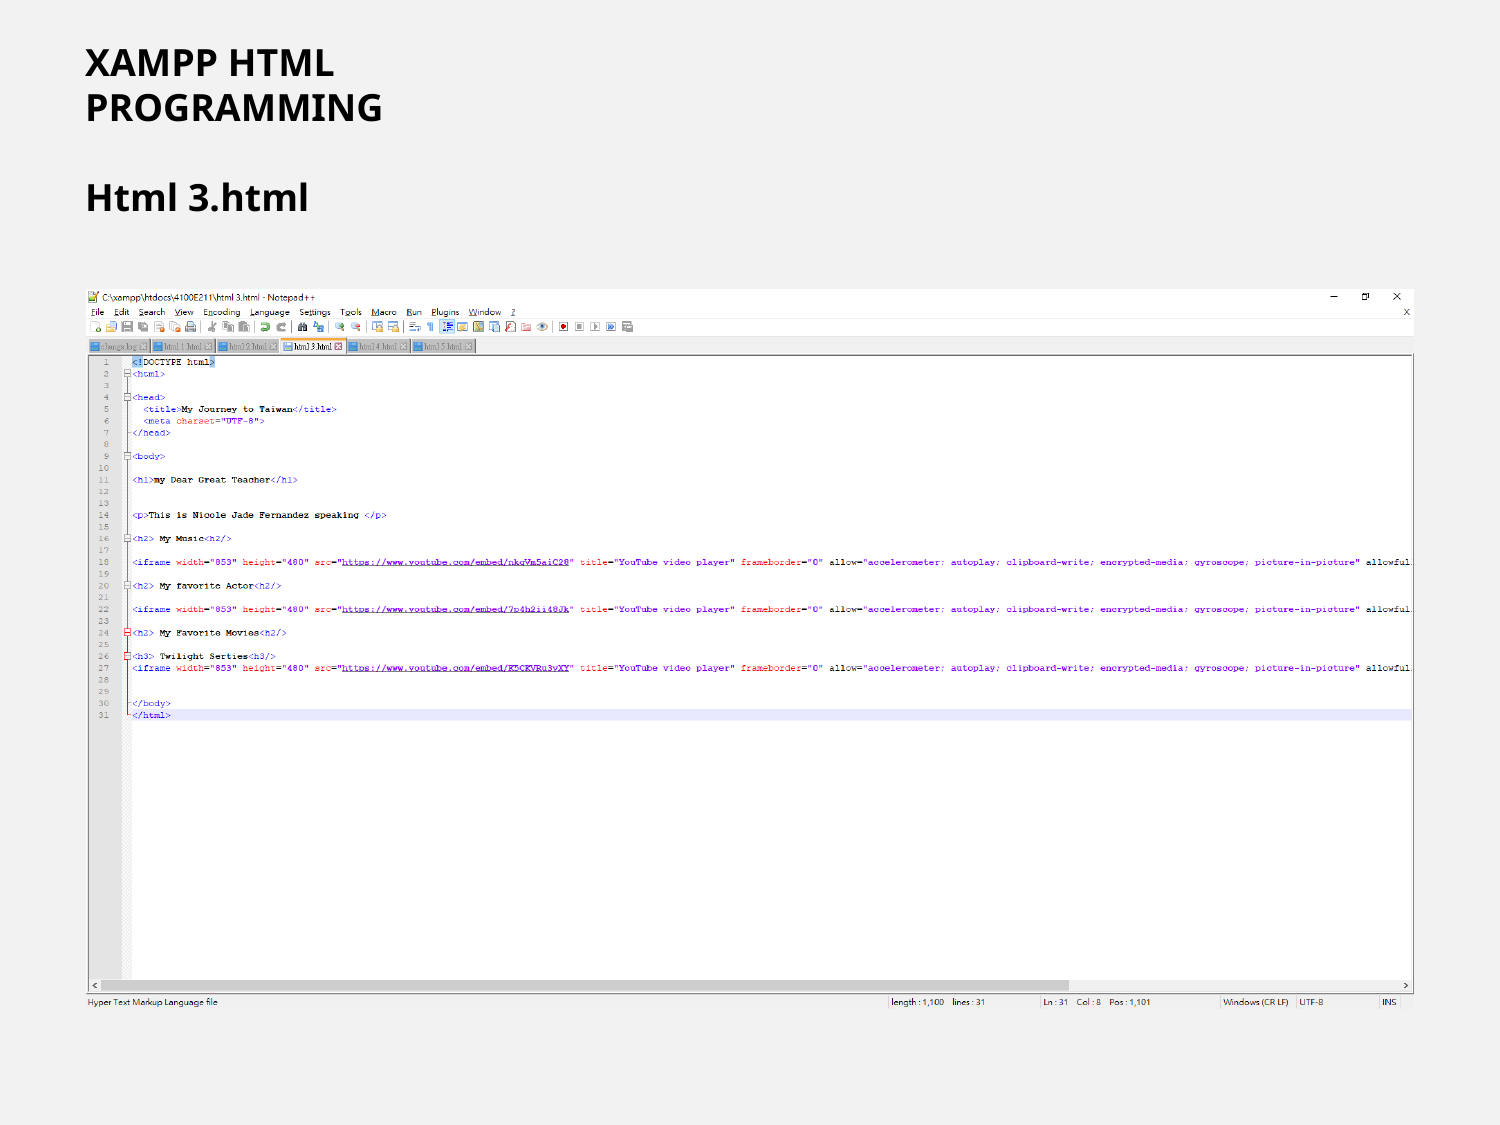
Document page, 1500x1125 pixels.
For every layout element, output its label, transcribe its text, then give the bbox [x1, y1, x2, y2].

text_box XAMPP HTML PROGRAMMING Html 3.html [70, 31, 492, 226]
picture [86, 289, 1414, 1009]
